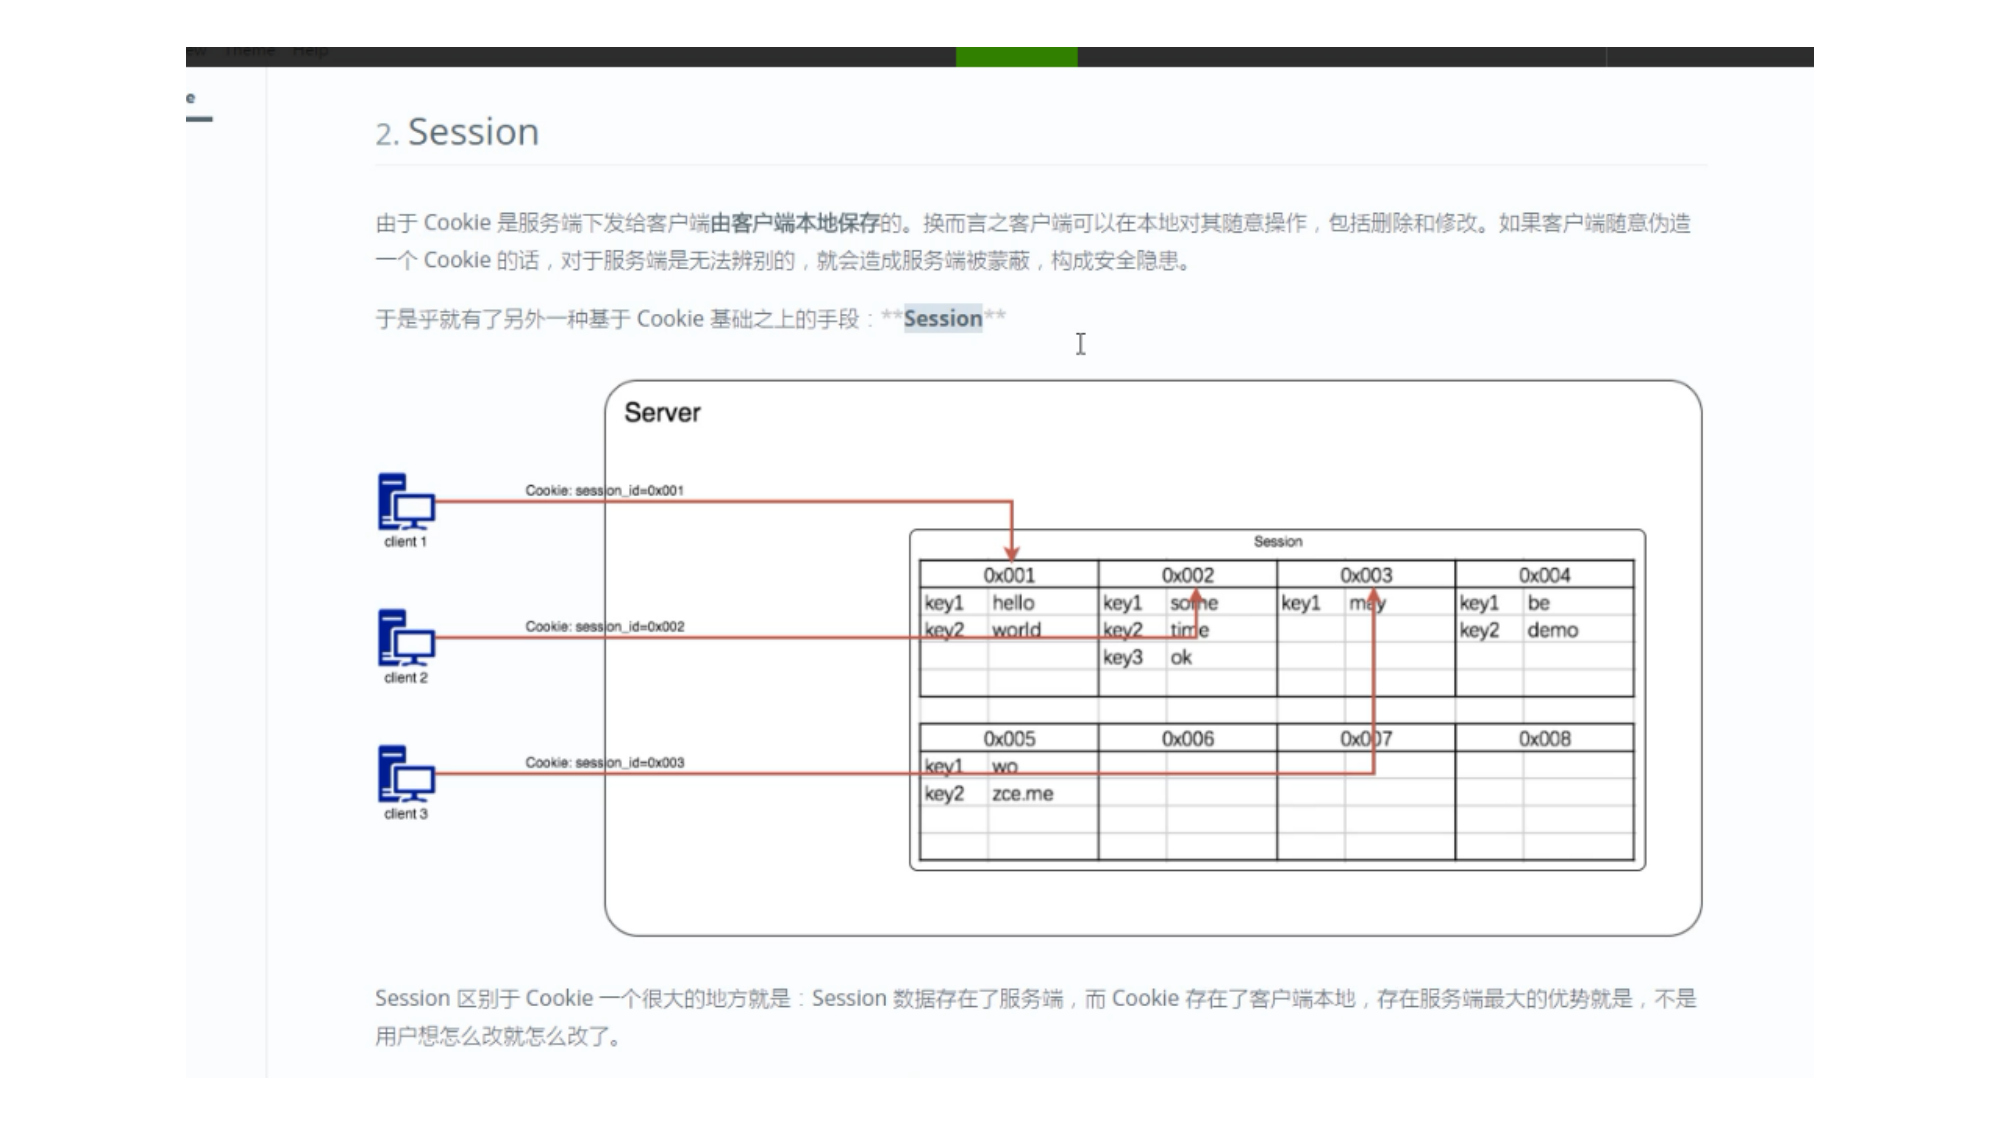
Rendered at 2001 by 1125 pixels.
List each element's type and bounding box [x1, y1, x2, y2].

picture [185, 47, 1814, 1078]
